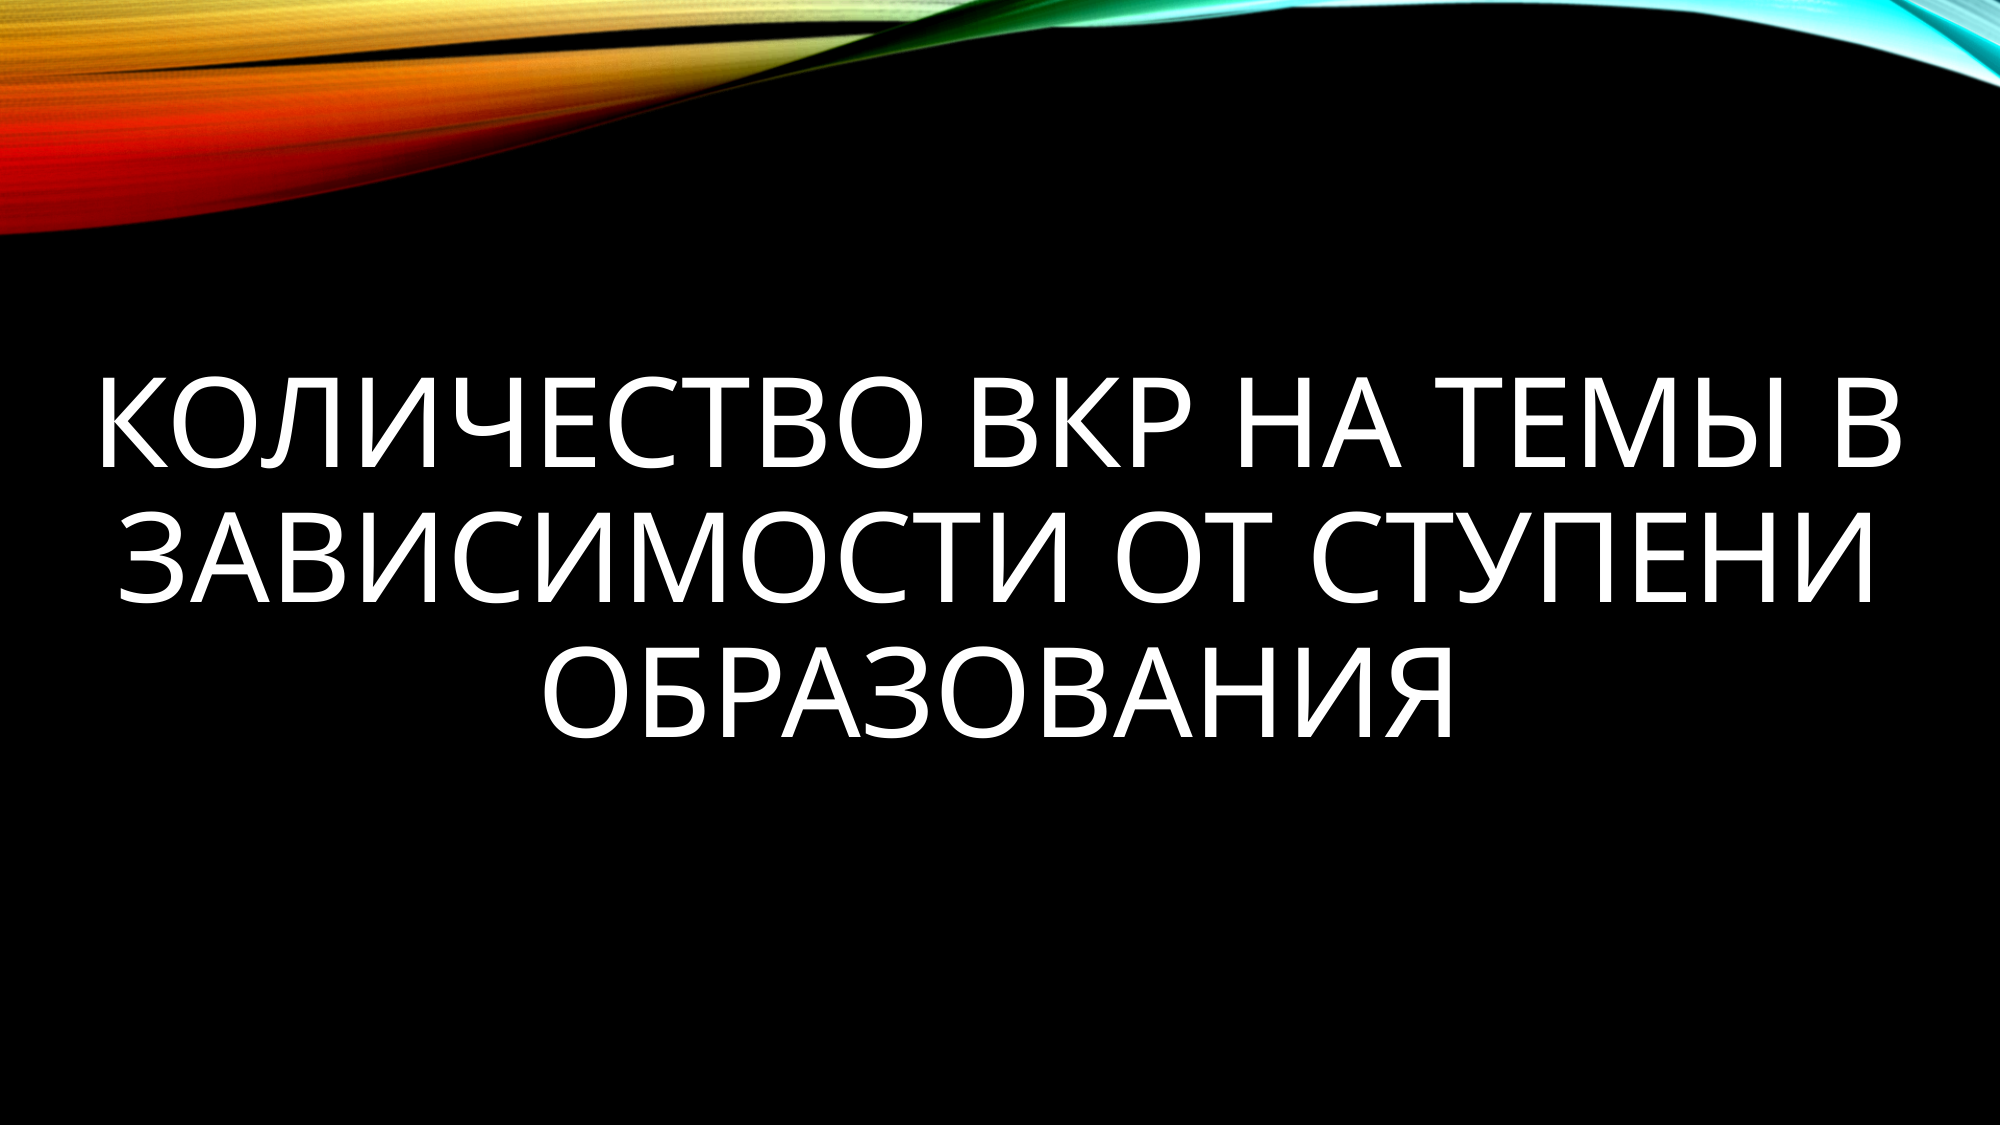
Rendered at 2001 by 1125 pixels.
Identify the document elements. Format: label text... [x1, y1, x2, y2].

title Количество вкр на темы в зависимости от ступени образования [0, 0, 2000, 1125]
